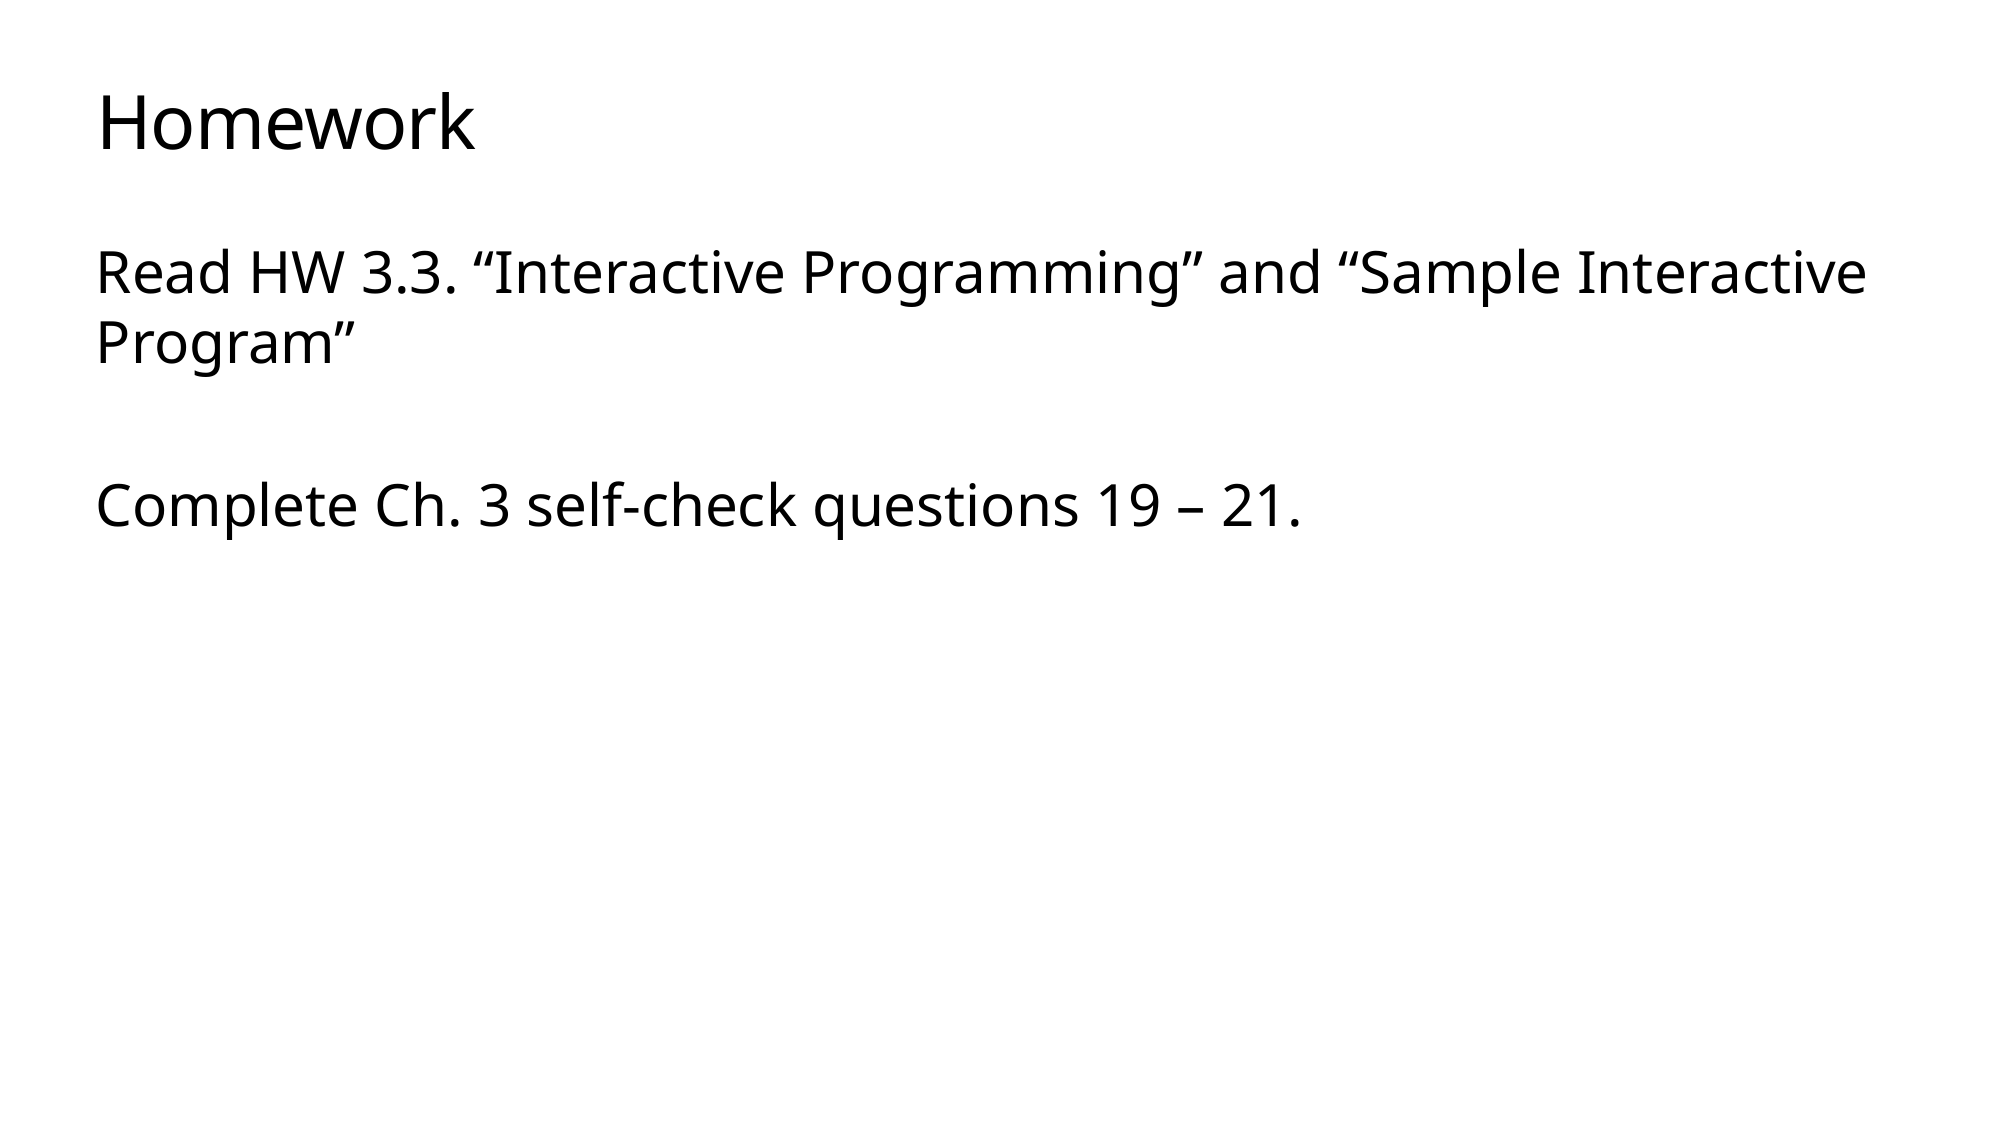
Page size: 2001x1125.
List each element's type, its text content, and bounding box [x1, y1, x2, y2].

list Read HW 3.3. “Interactive Programming” and “Sample Interactive Program” Complete Ch. 3 self-check questions 19 – 21. [95, 235, 1904, 675]
title Homework [96, 75, 1904, 166]
